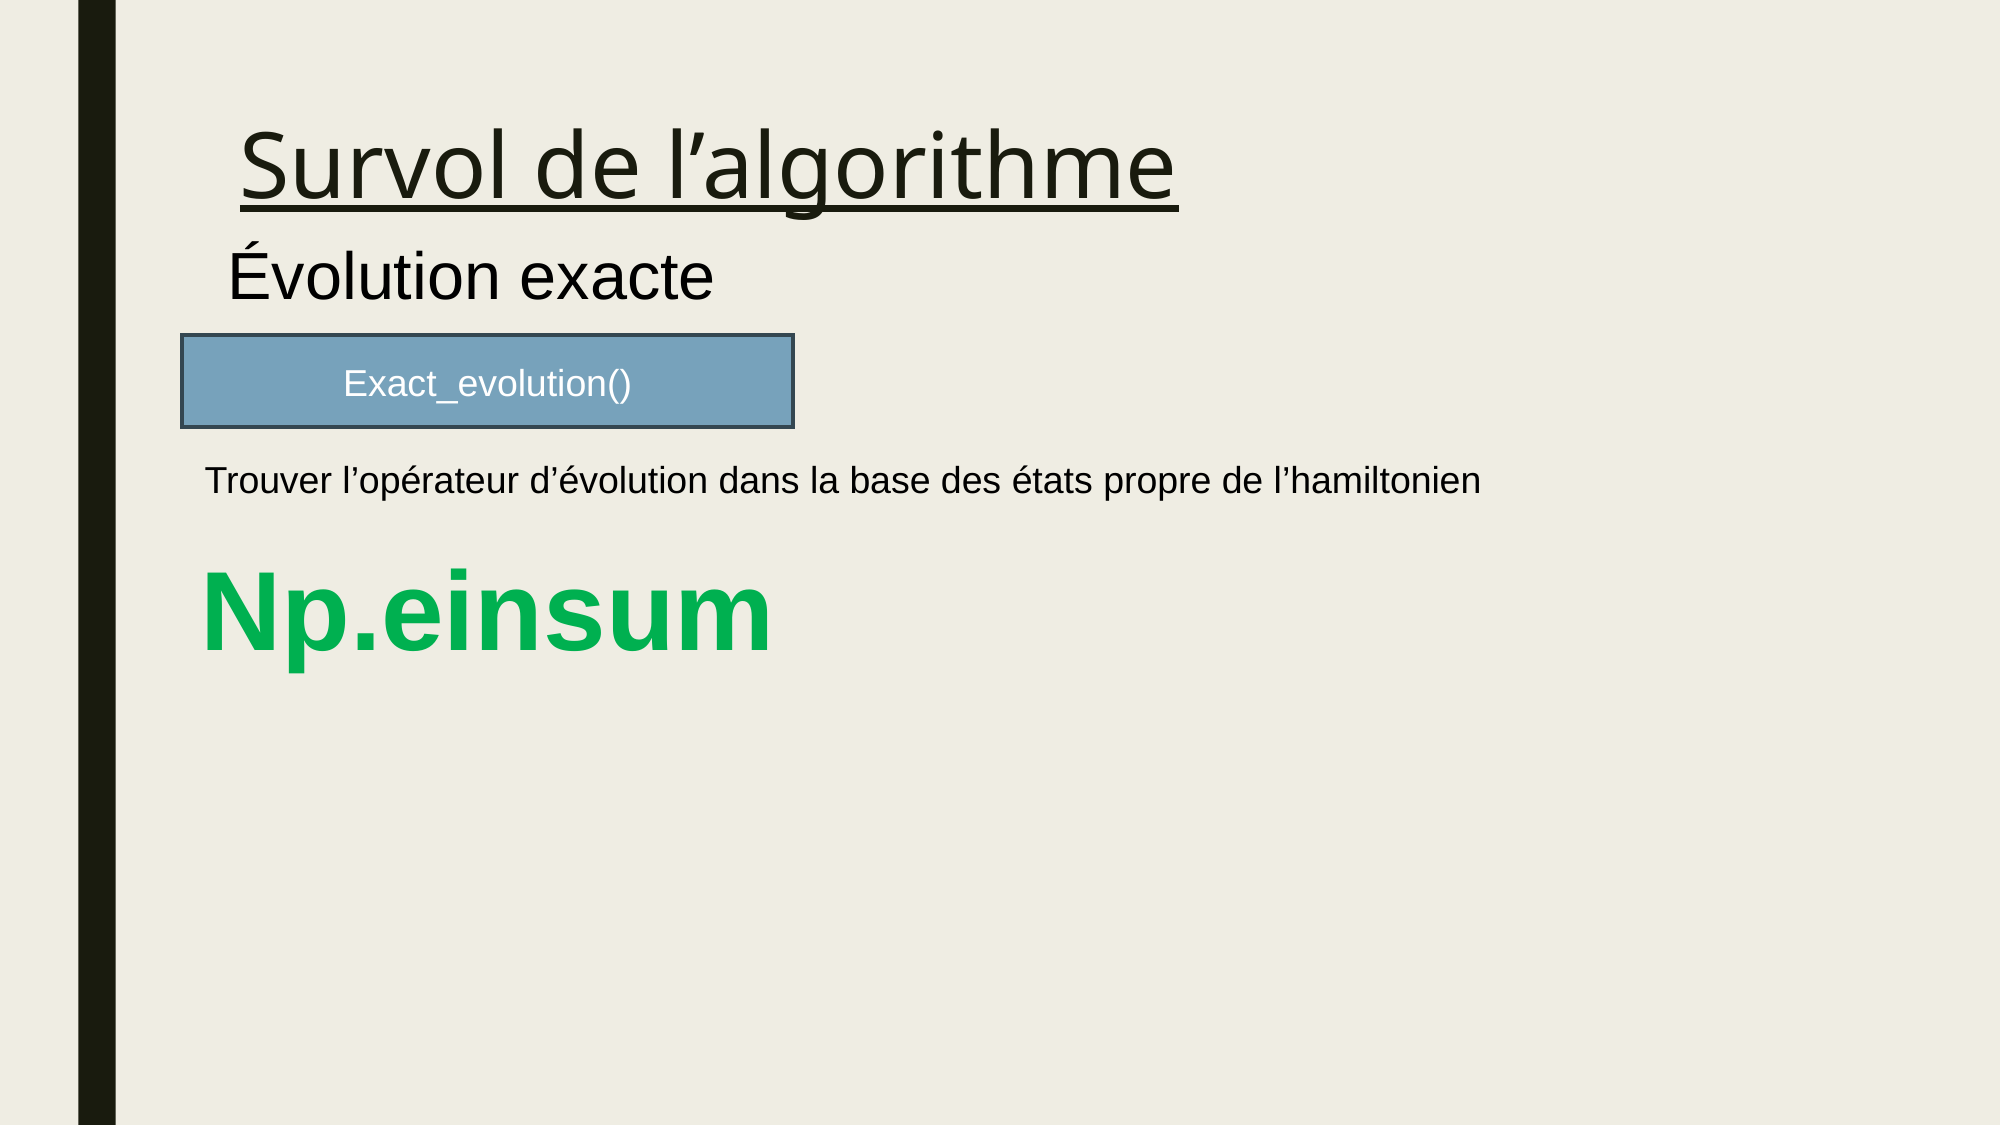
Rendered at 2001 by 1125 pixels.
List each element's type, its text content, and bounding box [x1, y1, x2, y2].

text_box Trouver l’opérateur d’évolution dans la base des états propre de l’hamiltonien [189, 448, 1497, 509]
text_box Évolution exacte [212, 234, 1788, 327]
text_box Np.einsum [185, 530, 791, 681]
text_box Exact_evolution() [180, 333, 795, 429]
title Survol de l’algorithme [225, 112, 1800, 357]
